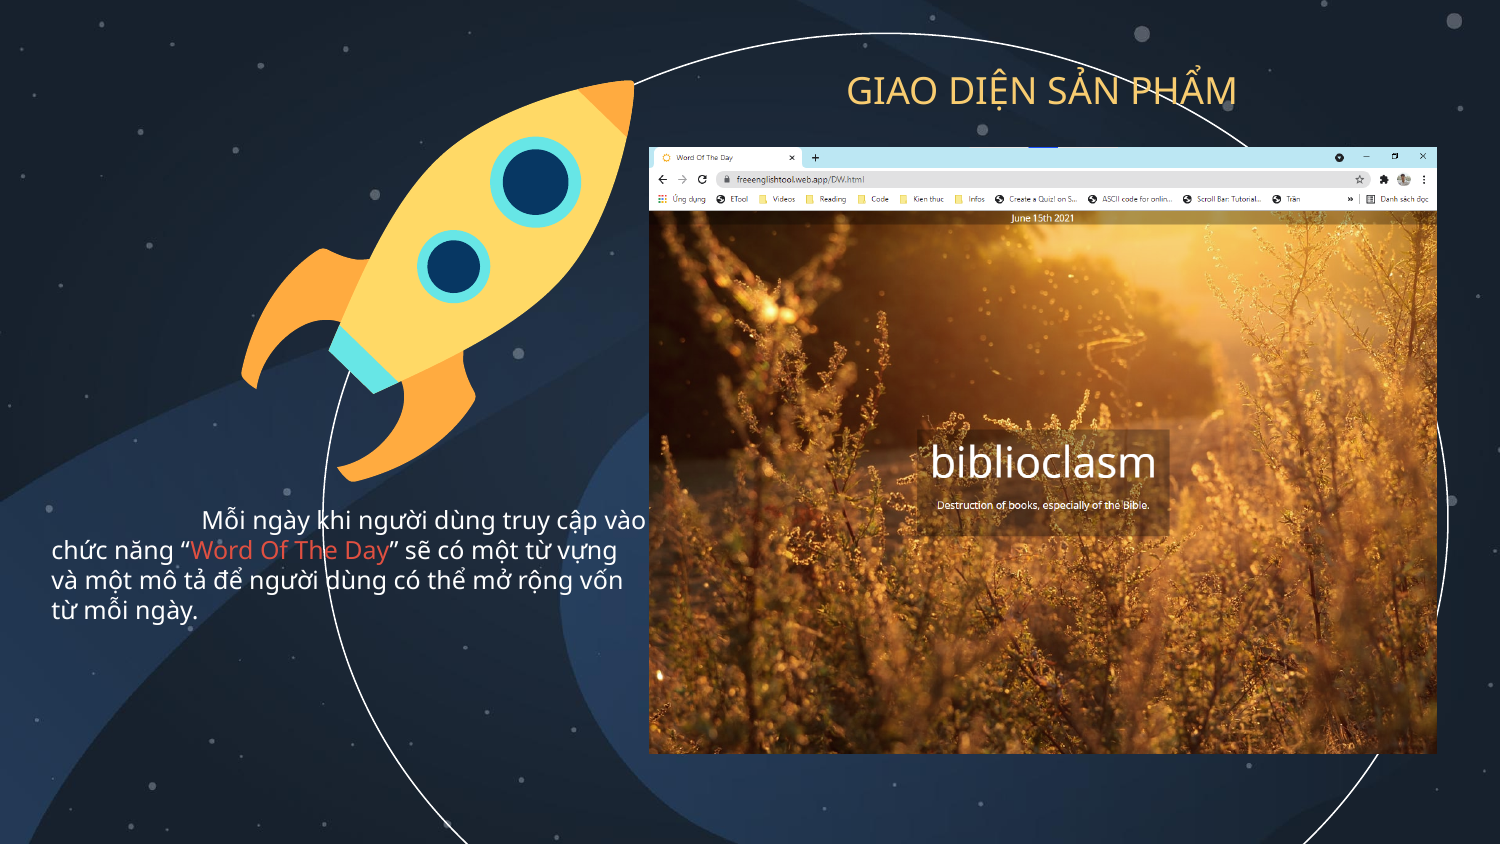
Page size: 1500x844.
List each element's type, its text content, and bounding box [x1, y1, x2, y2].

title GIAO DIỆN SẢN PHẨM [787, 51, 1299, 130]
text_box Mỗi ngày khi người dùng truy cập vào chức năng “Word Of The Day” sẽ có một từ vựng và một mô tả để người dùng có thể mở rộng vốn từ mỗi ngày. [36, 497, 642, 632]
picture [0, 0, 1500, 844]
